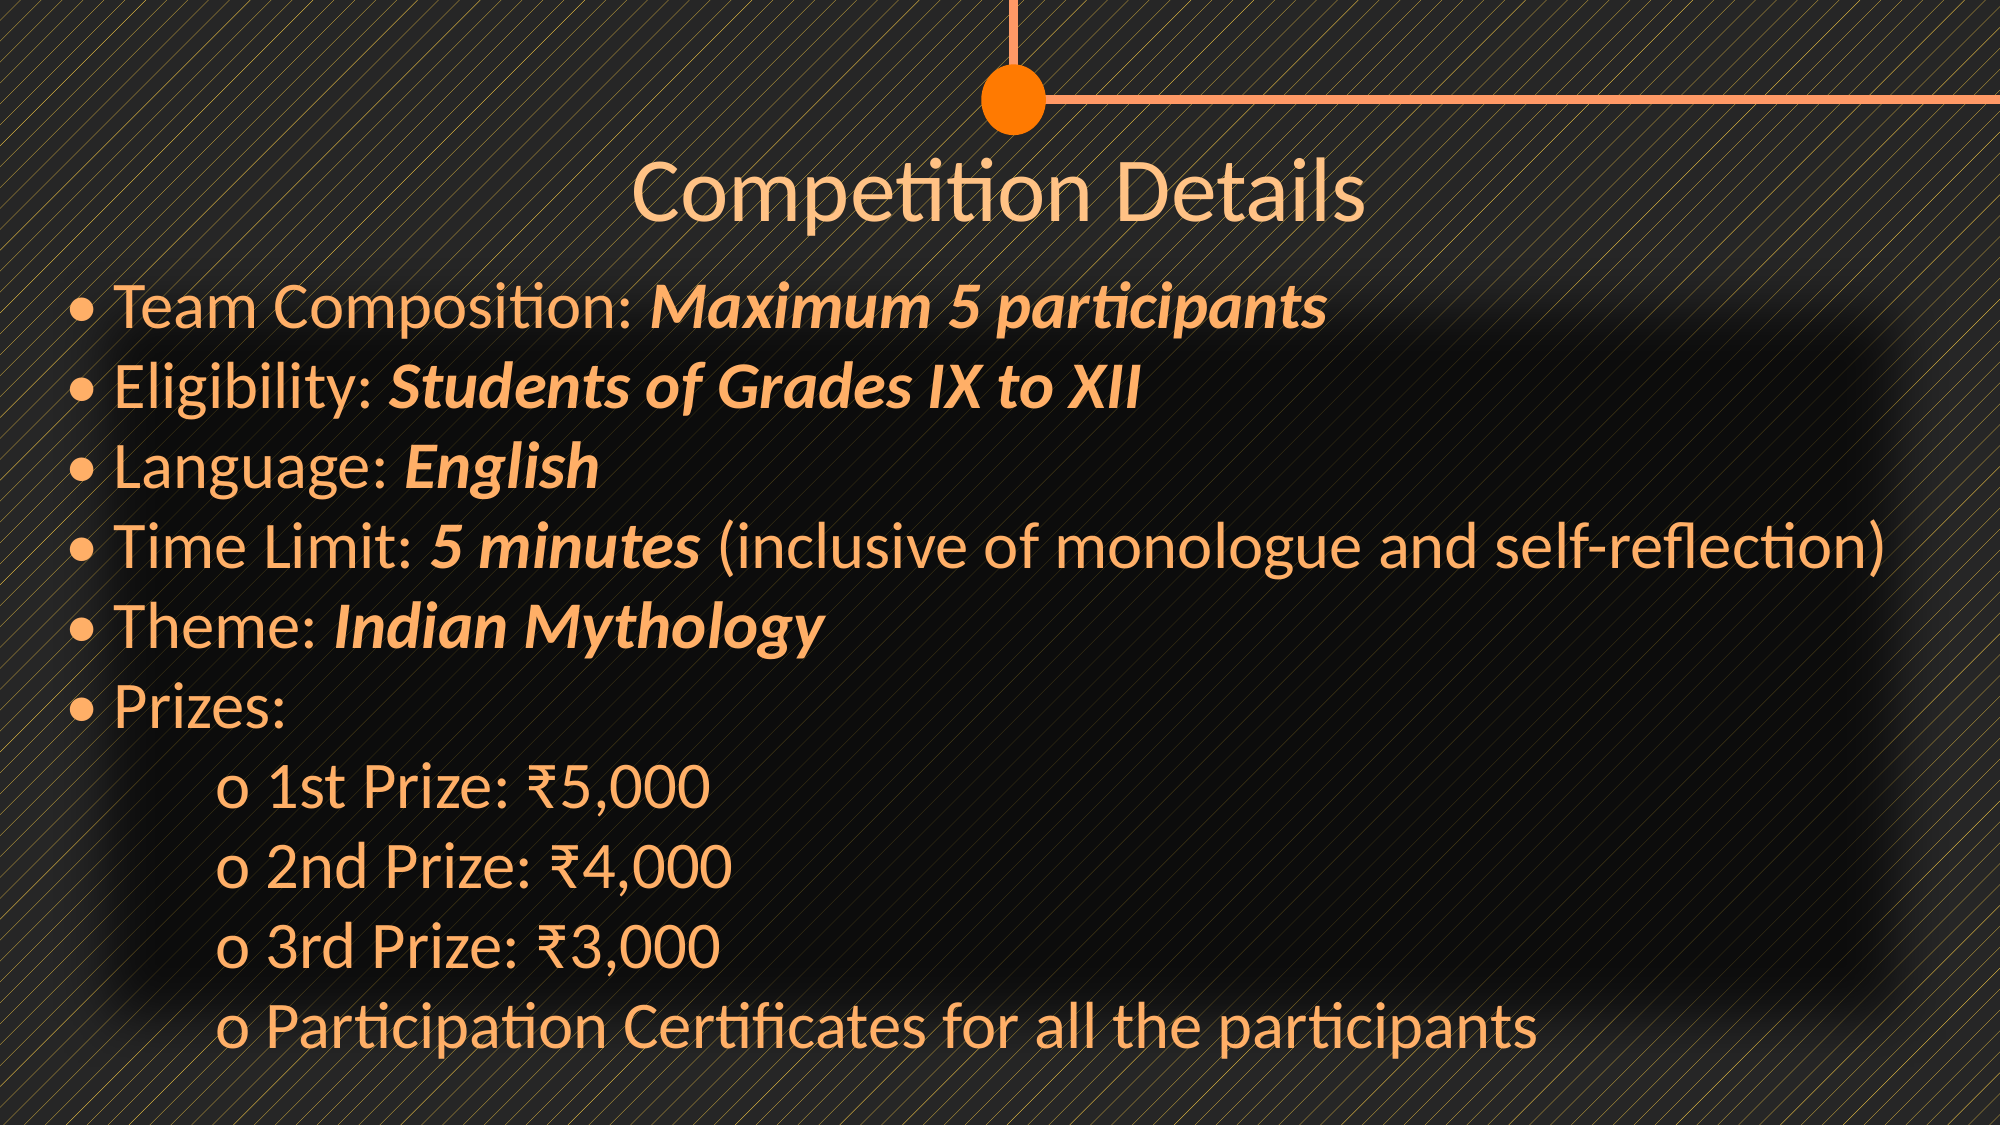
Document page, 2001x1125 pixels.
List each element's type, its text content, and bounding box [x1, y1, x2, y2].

text_box • Team Composition: Maximum 5 participants • Eligibility: Students of Grades IX to XII • Language: English • Time Limit: 5 minutes (inclusive of monologue and self-reflection) • Theme: Indian Mythology • Prizes: o 1st Prize: ₹5,000 o 2nd Prize: ₹4,000 o 3rd Prize: ₹3,000 o Participation Certificates for all the participants [143, 347, 1862, 982]
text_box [177, 0, 2000, 925]
